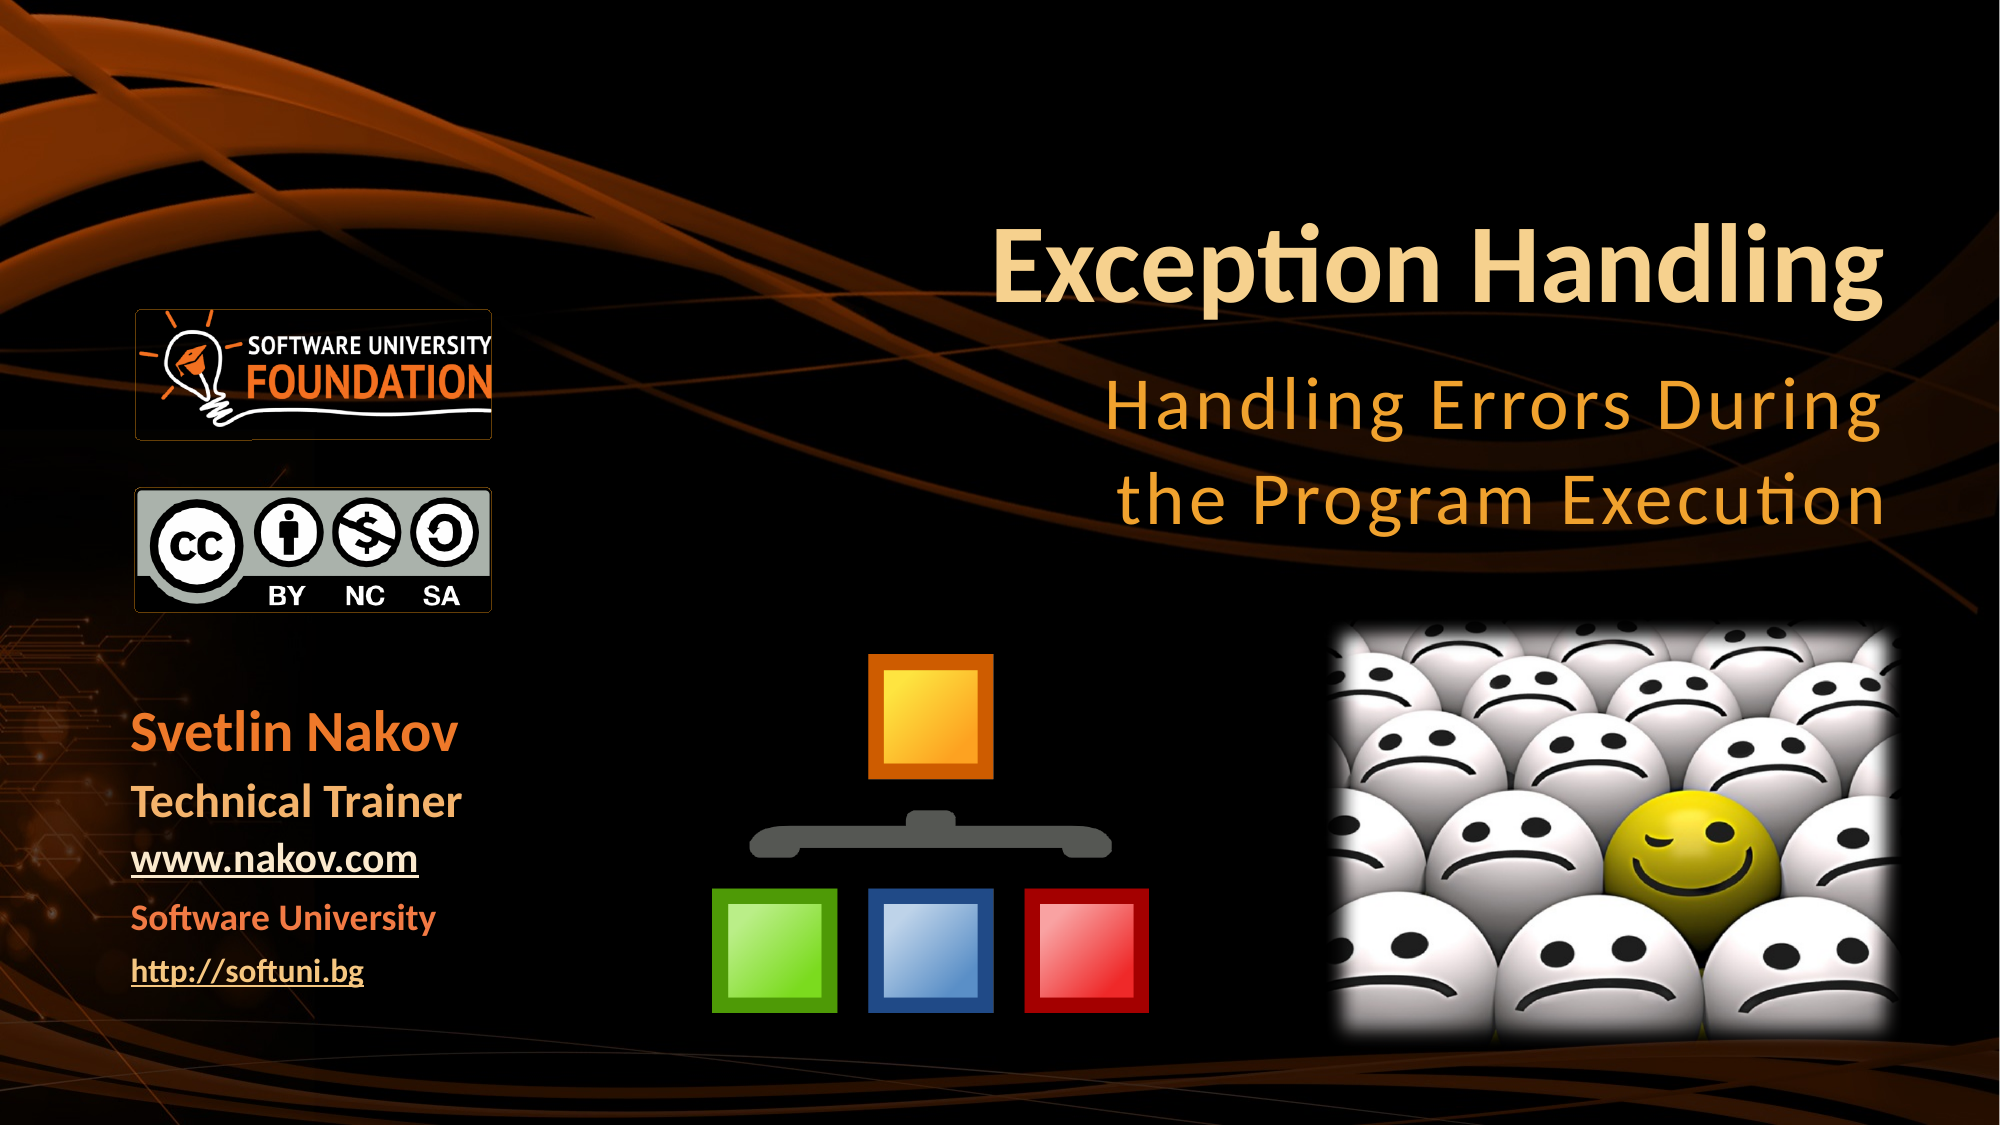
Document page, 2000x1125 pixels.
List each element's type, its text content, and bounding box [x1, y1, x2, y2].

list http://softuni.bg [124, 940, 648, 996]
subtitle Handling Errors During the Program Execution [587, 350, 1888, 563]
list Svetlin Nakov [124, 683, 648, 760]
list www.nakov.com [124, 822, 648, 884]
picture [0, 0, 2000, 1125]
list Technical Trainer [124, 760, 648, 822]
list Software University [124, 884, 648, 940]
title Exception Handling [587, 177, 1886, 350]
